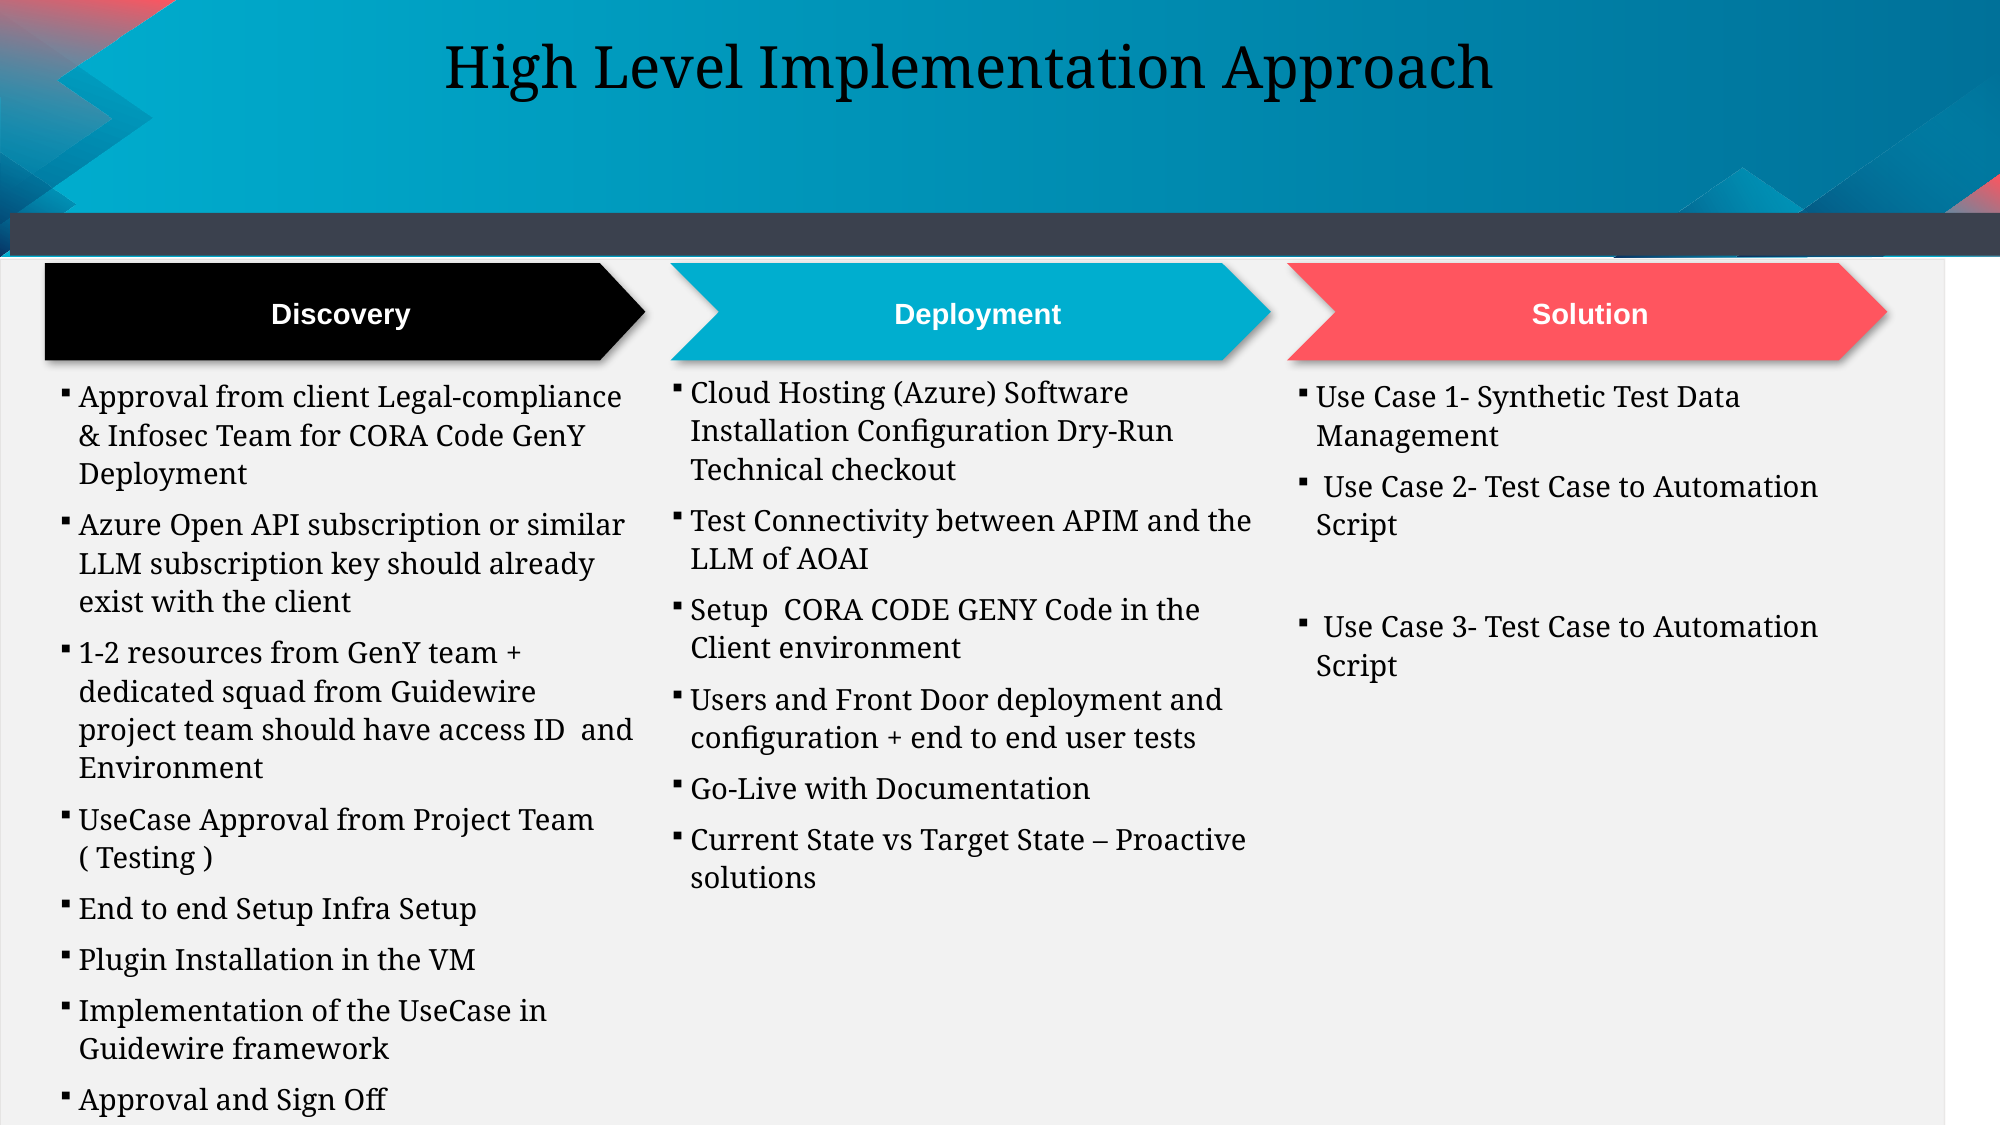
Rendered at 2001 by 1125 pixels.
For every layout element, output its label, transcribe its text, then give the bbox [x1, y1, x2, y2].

text_box Use Case 1- Synthetic Test Data Management Use Case 2- Test Case to Automation Script Use Case 3- Test Case to Automation Script [1282, 367, 1913, 1117]
text_box Approval from client Legal-compliance & Infosec Team for CORA Code GenY Deployment Azure Open API subscription or similar LLM subscription key should already exist with the client 1-2 resources from GenY team + dedicated squad from Guidewire project team should have access ID and Environment UseCase Approval from Project Team ( Testing ) End to end Setup Infra Setup Plugin Installation in the VM Implementation of the UseCase in Guidewire framework Approval and Sign Off [44, 367, 656, 728]
text_box Deployment [670, 263, 1271, 361]
text_box [0, 259, 1945, 1125]
text_box Cloud Hosting (Azure) Software Installation Configuration Dry-Run Technical checkout Test Connectivity between APIM and the LLM of AOAI Setup CORA CODE GENY Code in the Client environment Users and Front Door deployment and configuration + end to end user tests Go-Live with Documentation Current State vs Target State – Proactive solutions [656, 363, 1287, 1113]
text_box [0, 0, 2000, 257]
text_box Discovery [44, 263, 646, 361]
text_box Solution [1286, 263, 1888, 361]
